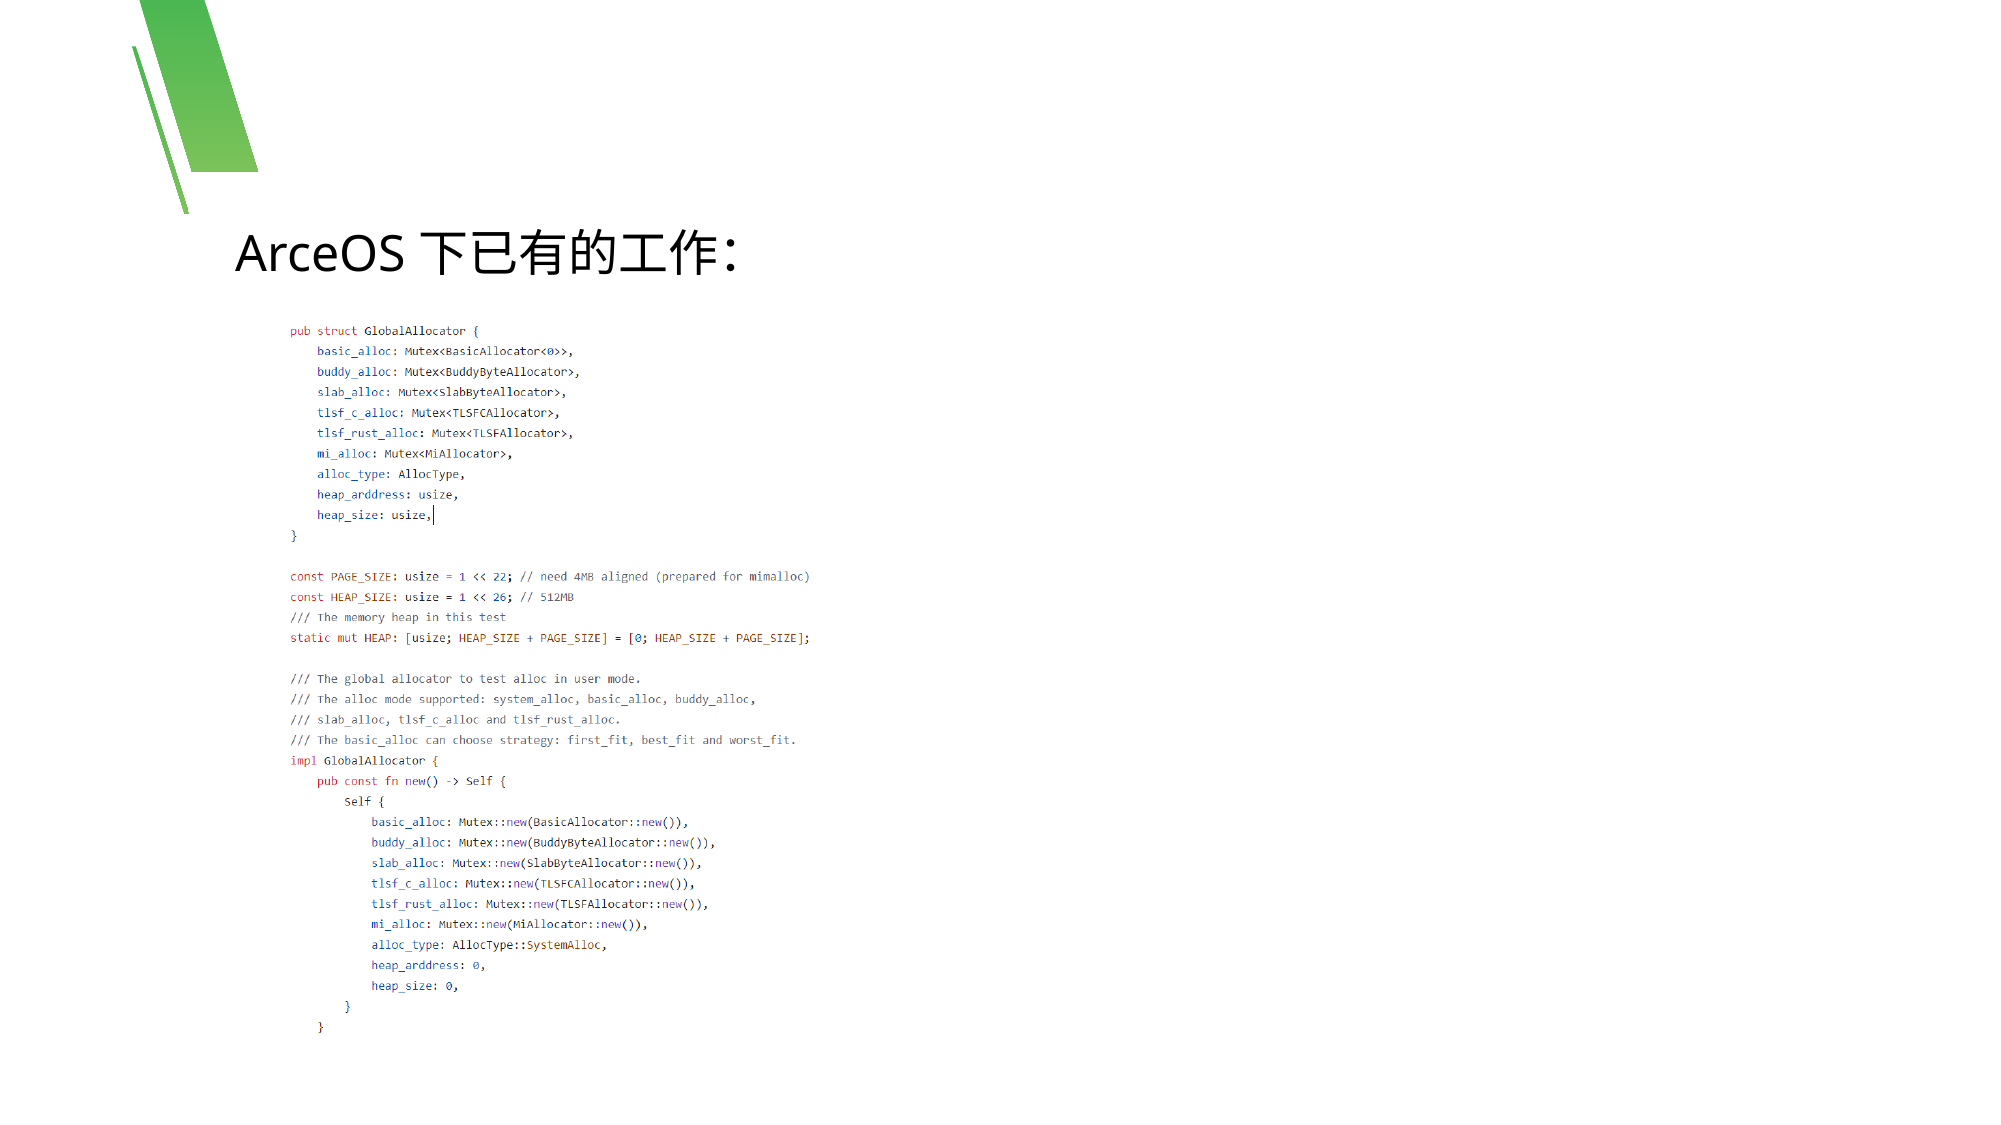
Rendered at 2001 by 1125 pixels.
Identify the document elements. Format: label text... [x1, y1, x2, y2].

picture [279, 314, 840, 1048]
text_box ArceOS下已有的工作： [220, 214, 1697, 359]
